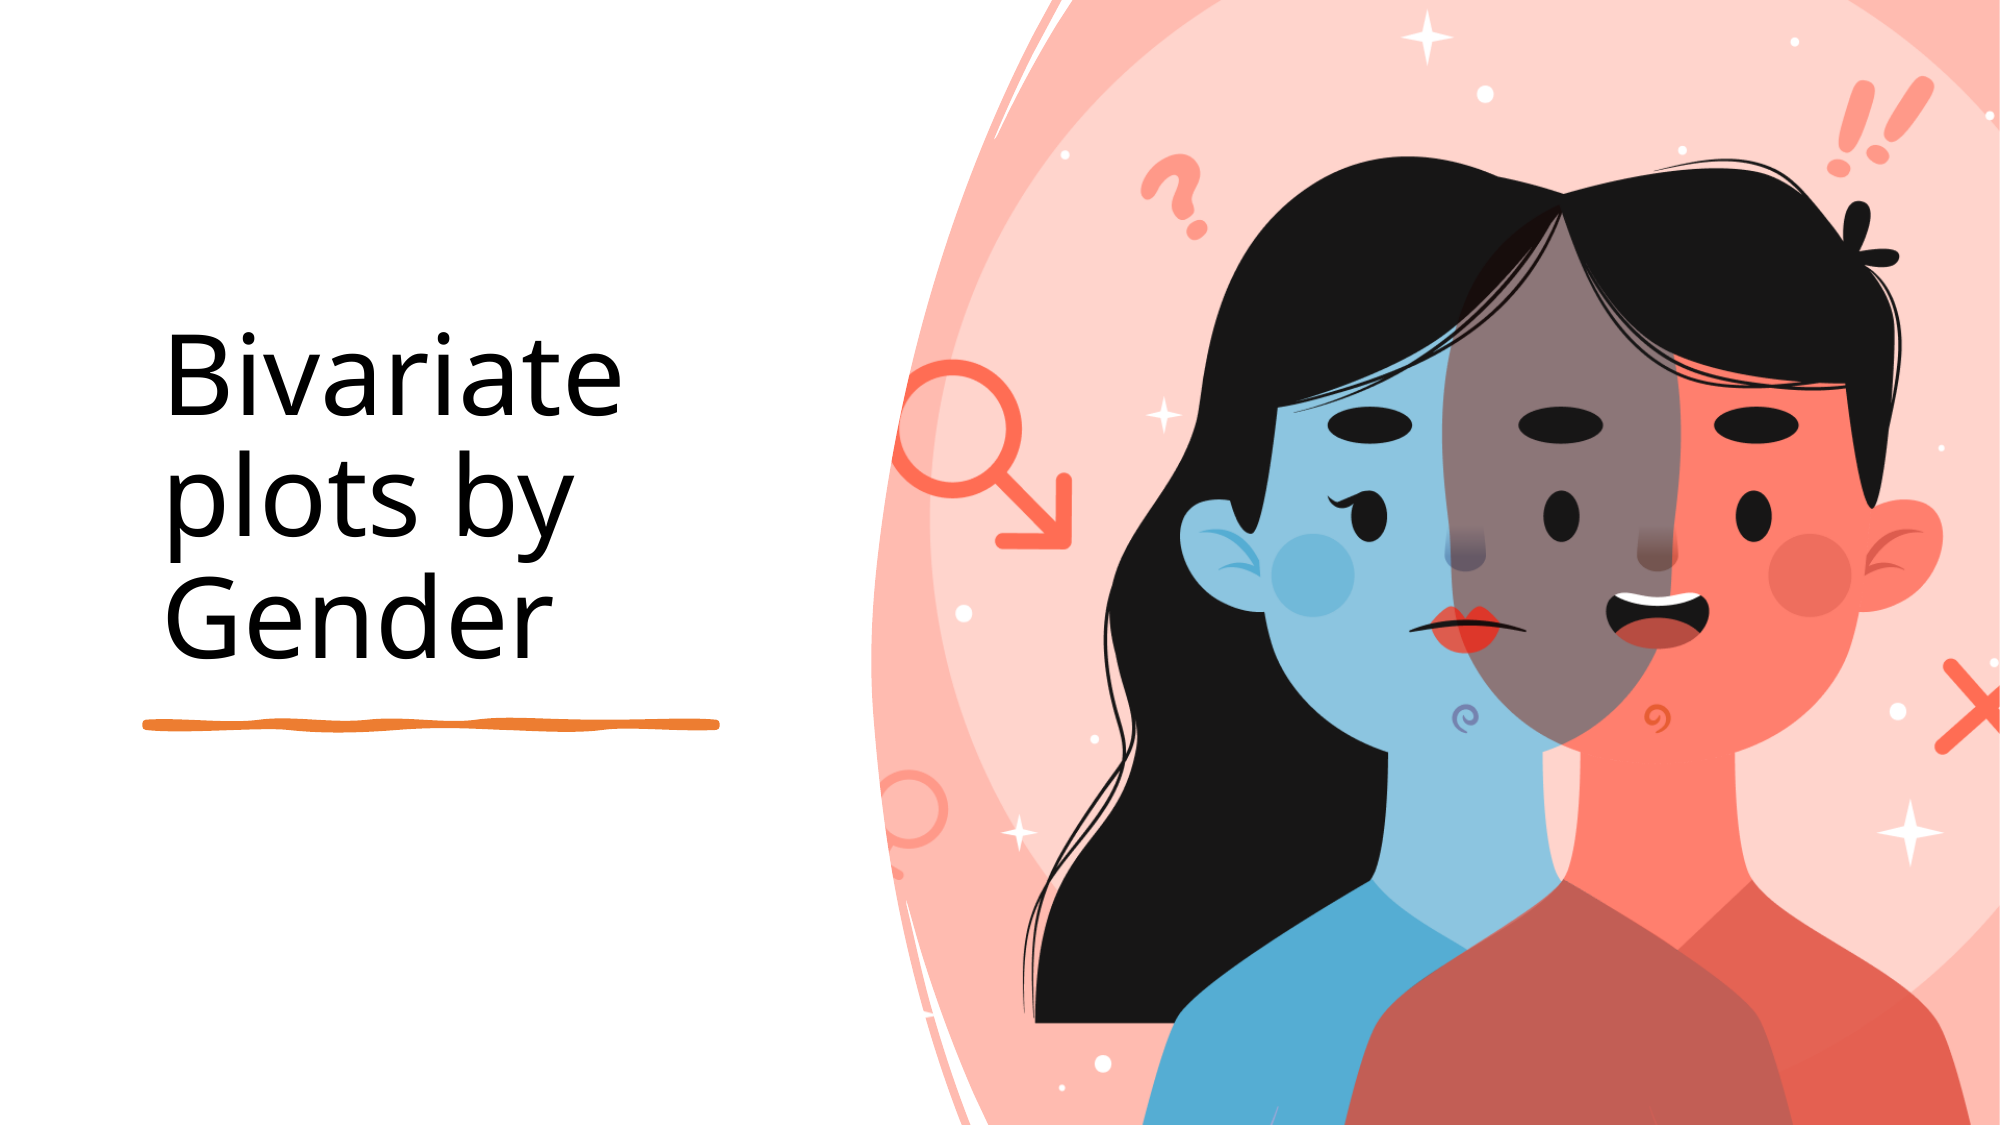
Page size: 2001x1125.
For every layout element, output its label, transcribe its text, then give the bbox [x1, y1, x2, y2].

text_box [144, 720, 718, 730]
text_box Bivariate plots by Gender [145, 104, 759, 690]
picture [871, 0, 2000, 1125]
text_box [0, 0, 871, 1125]
